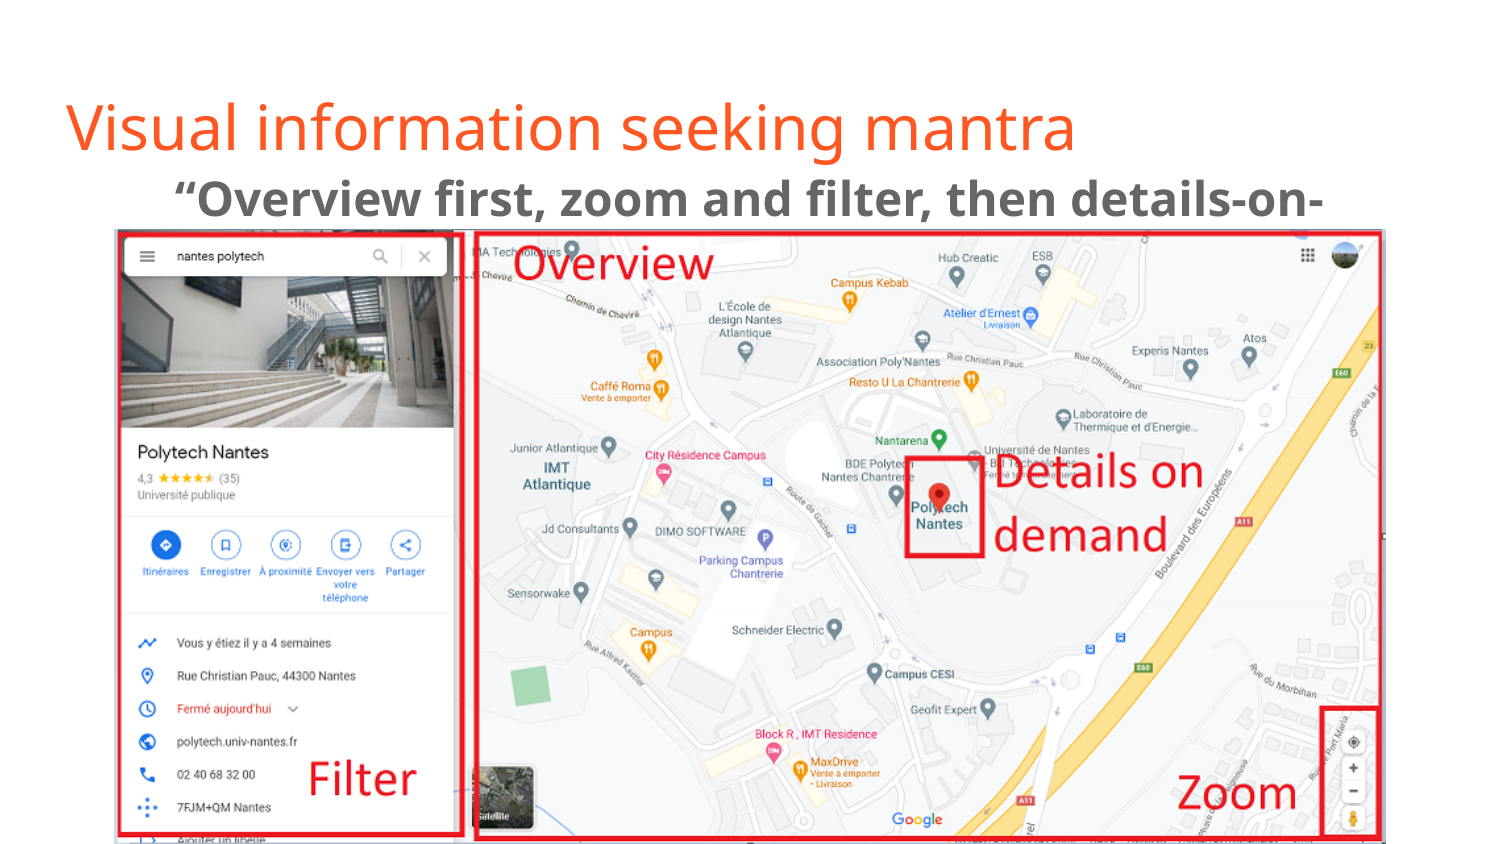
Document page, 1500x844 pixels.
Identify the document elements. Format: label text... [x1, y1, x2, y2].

title Visual information seeking mantra [51, 72, 1449, 145]
list “Overview first, zoom and filter, then details-on-demand” [51, 145, 1449, 272]
picture [114, 228, 1386, 844]
